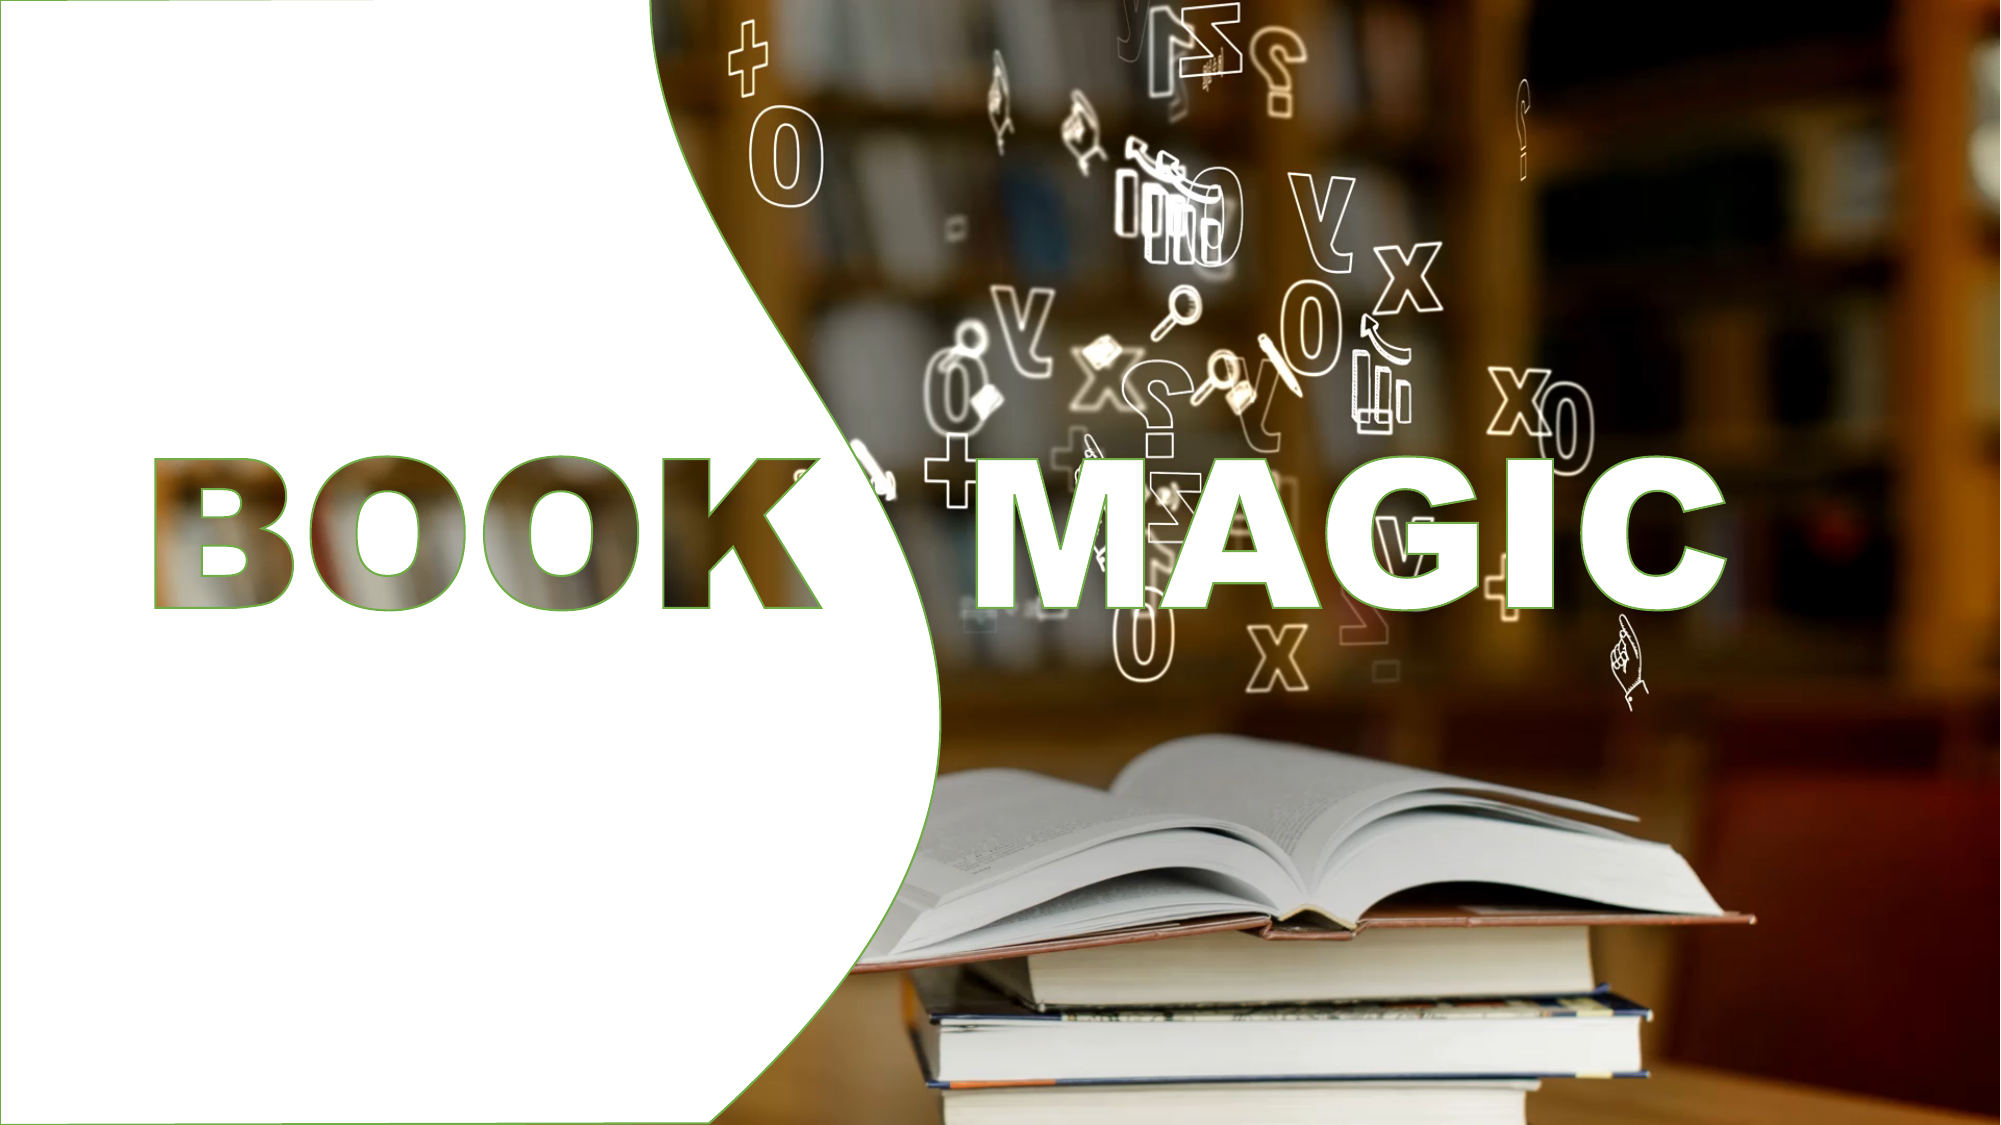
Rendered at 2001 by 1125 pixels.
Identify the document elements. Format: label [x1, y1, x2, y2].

text_box [0, 0, 2000, 1125]
